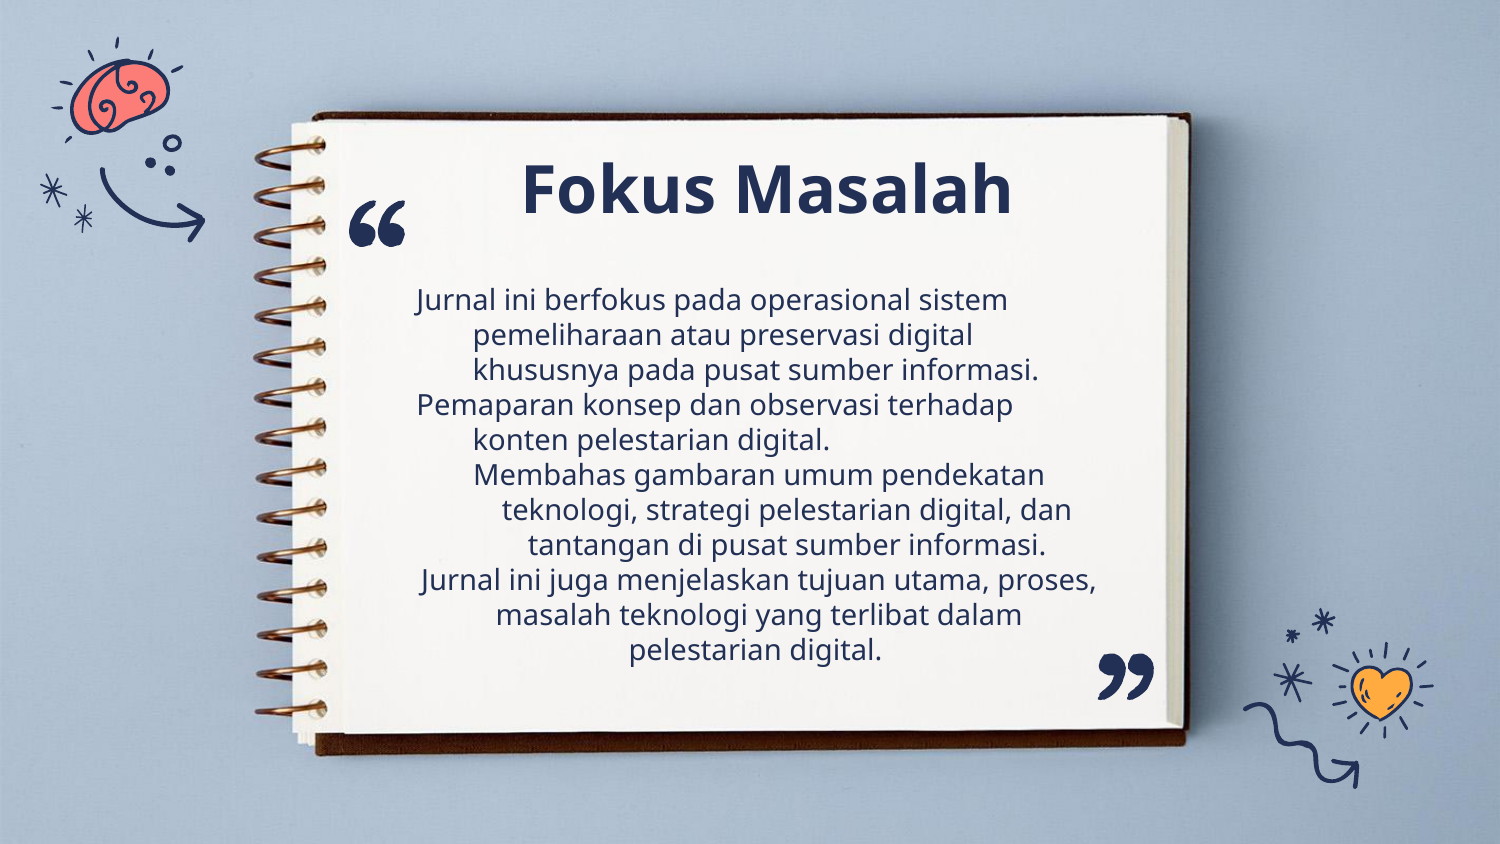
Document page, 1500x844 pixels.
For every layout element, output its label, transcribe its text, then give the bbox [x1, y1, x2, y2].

picture [0, 0, 1500, 844]
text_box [1097, 653, 1155, 701]
subtitle Jurnal ini berfokus pada operasional sistem pemeliharaan atau preservasi digital khususnya pada pusat sumber informasi. Pemaparan konsep dan observasi terhadap konten pelestarian digital. Membahas gambaran umum pendekatan teknologi, strategi pelestarian digital, dan tantangan di pusat sumber informasi. Jurnal ini juga menjelaskan tujuan utama, proses, masalah teknologi yang terlibat dalam pelestarian digital. [382, 266, 1118, 673]
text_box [1241, 607, 1435, 790]
title Fokus Masalah [400, 126, 1135, 247]
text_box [348, 200, 406, 248]
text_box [39, 35, 213, 267]
